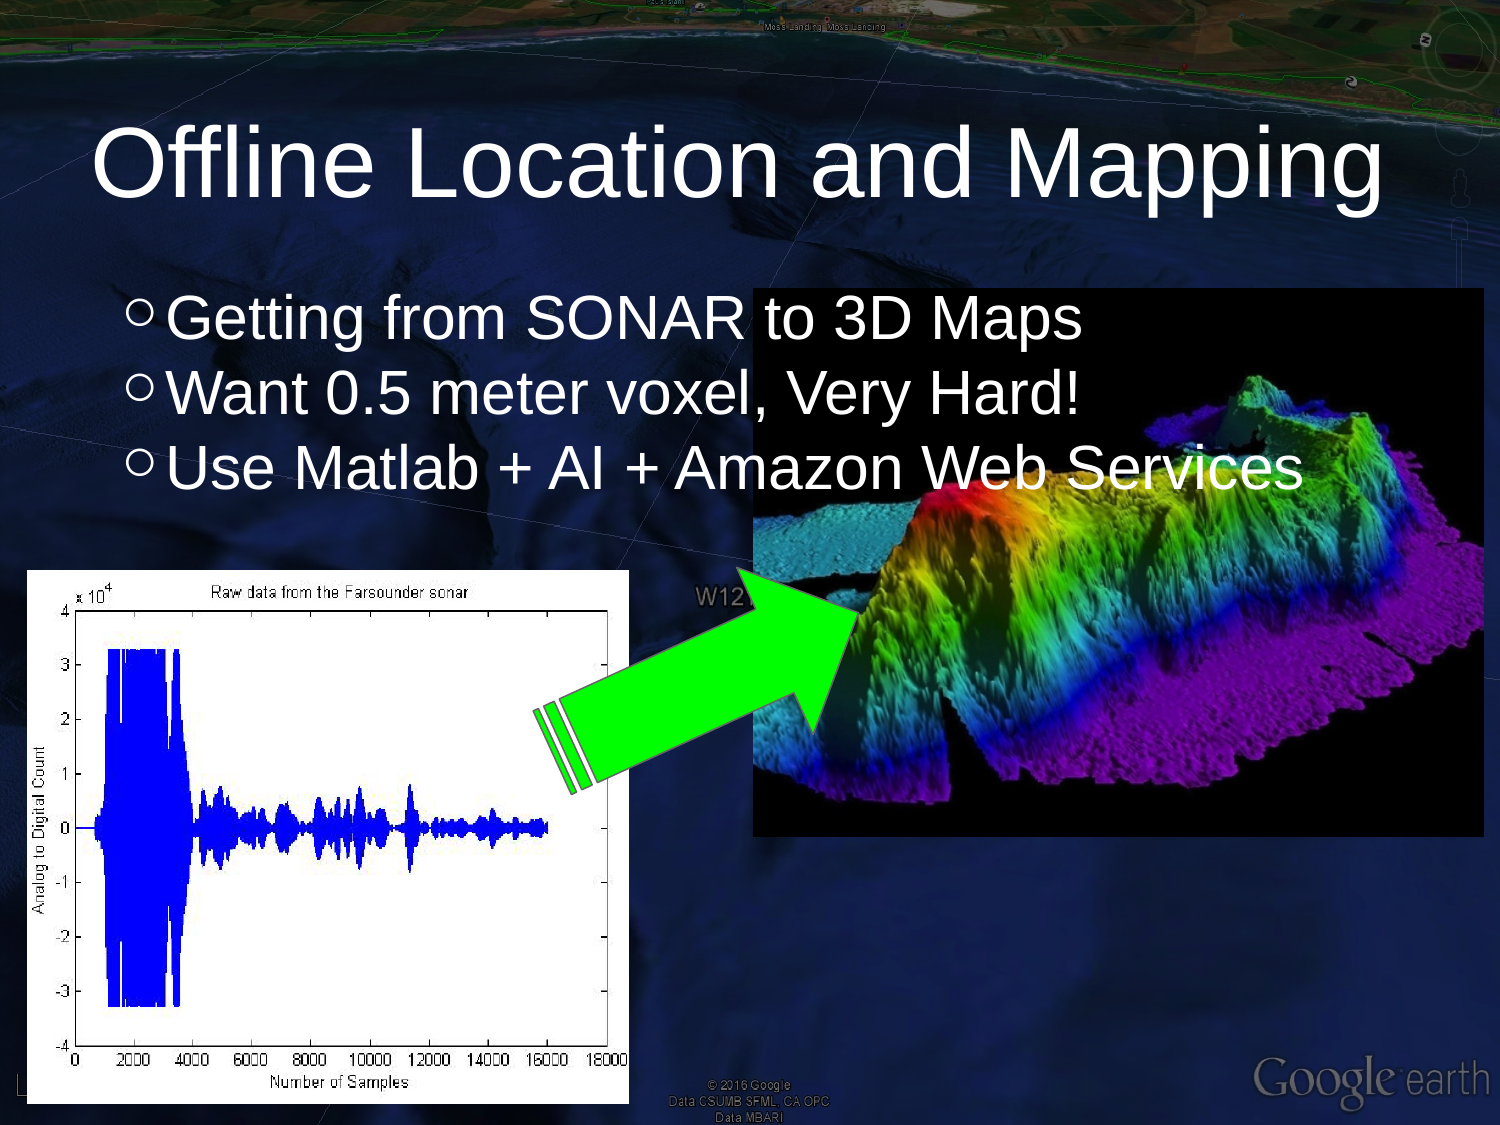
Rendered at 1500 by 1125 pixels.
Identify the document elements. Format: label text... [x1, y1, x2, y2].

list Getting from SONAR to 3D Maps Want 0.5 meter voxel, Very Hard! Use Matlab + AI + Amazon Web Services [75, 262, 1425, 1078]
title Offline Location and Mapping [75, 45, 1425, 233]
picture [0, 0, 1500, 1125]
